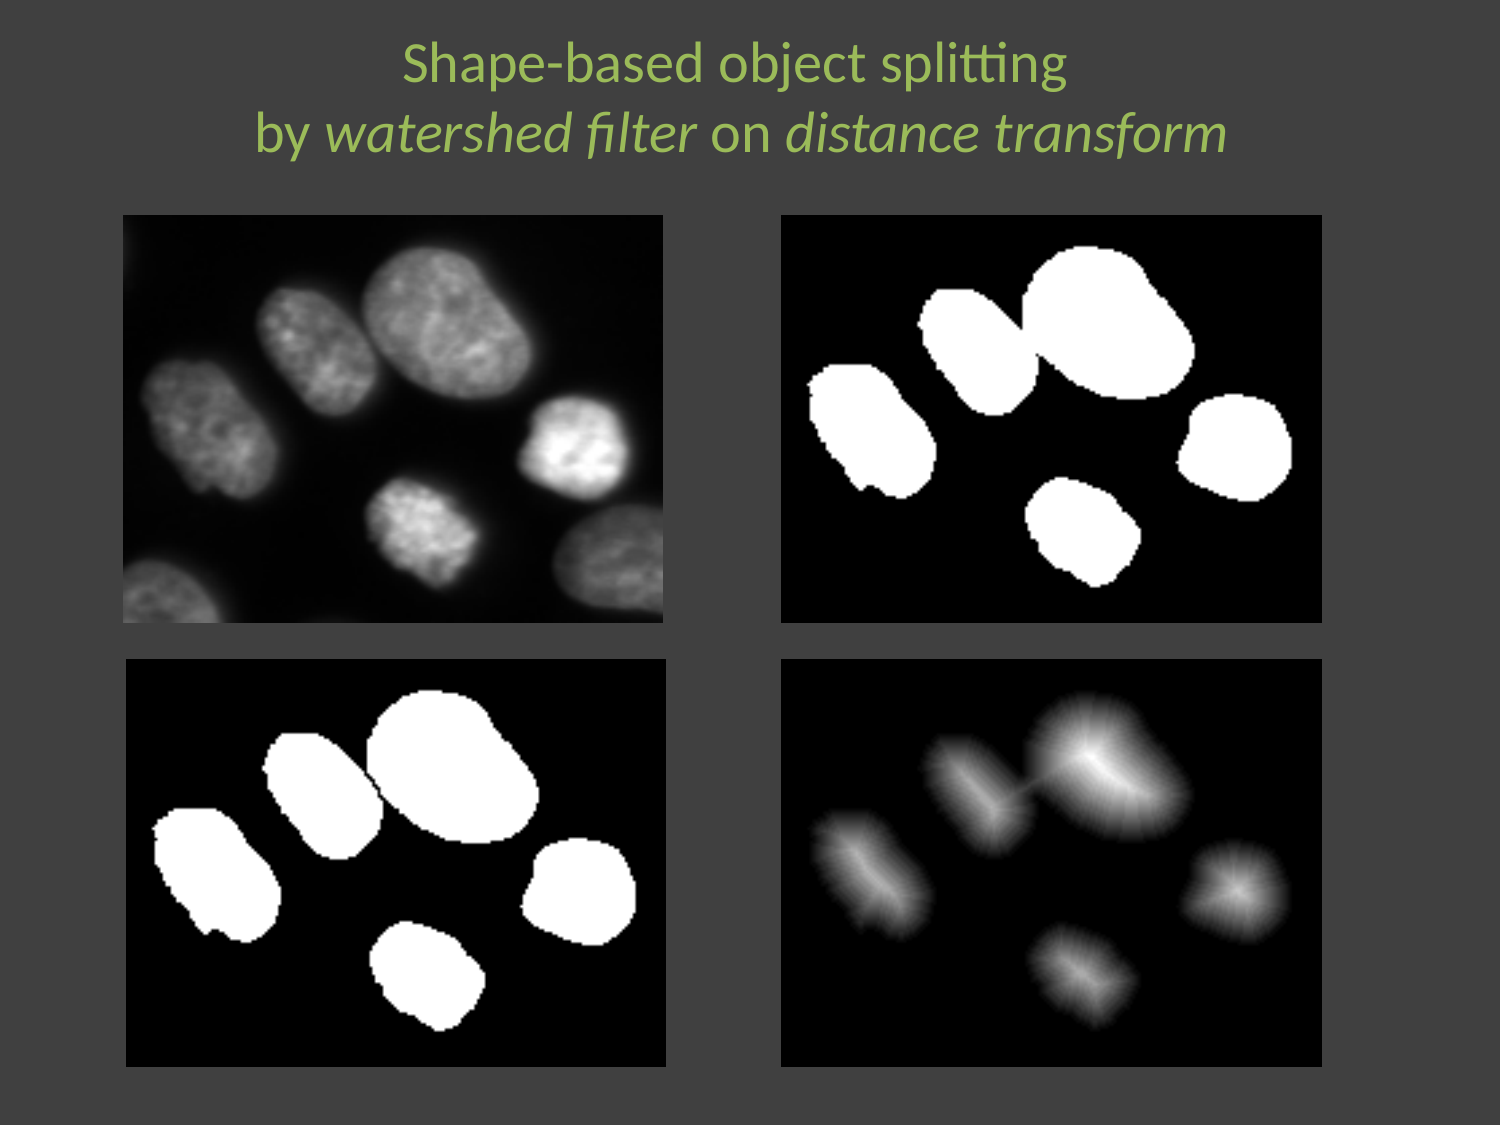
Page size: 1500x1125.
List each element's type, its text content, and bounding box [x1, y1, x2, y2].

picture [123, 214, 663, 624]
picture [781, 658, 1322, 1068]
title Shape-based object splitting by watershed filter on distance transform [0, 0, 1500, 188]
picture [781, 214, 1322, 624]
picture [126, 658, 666, 1068]
